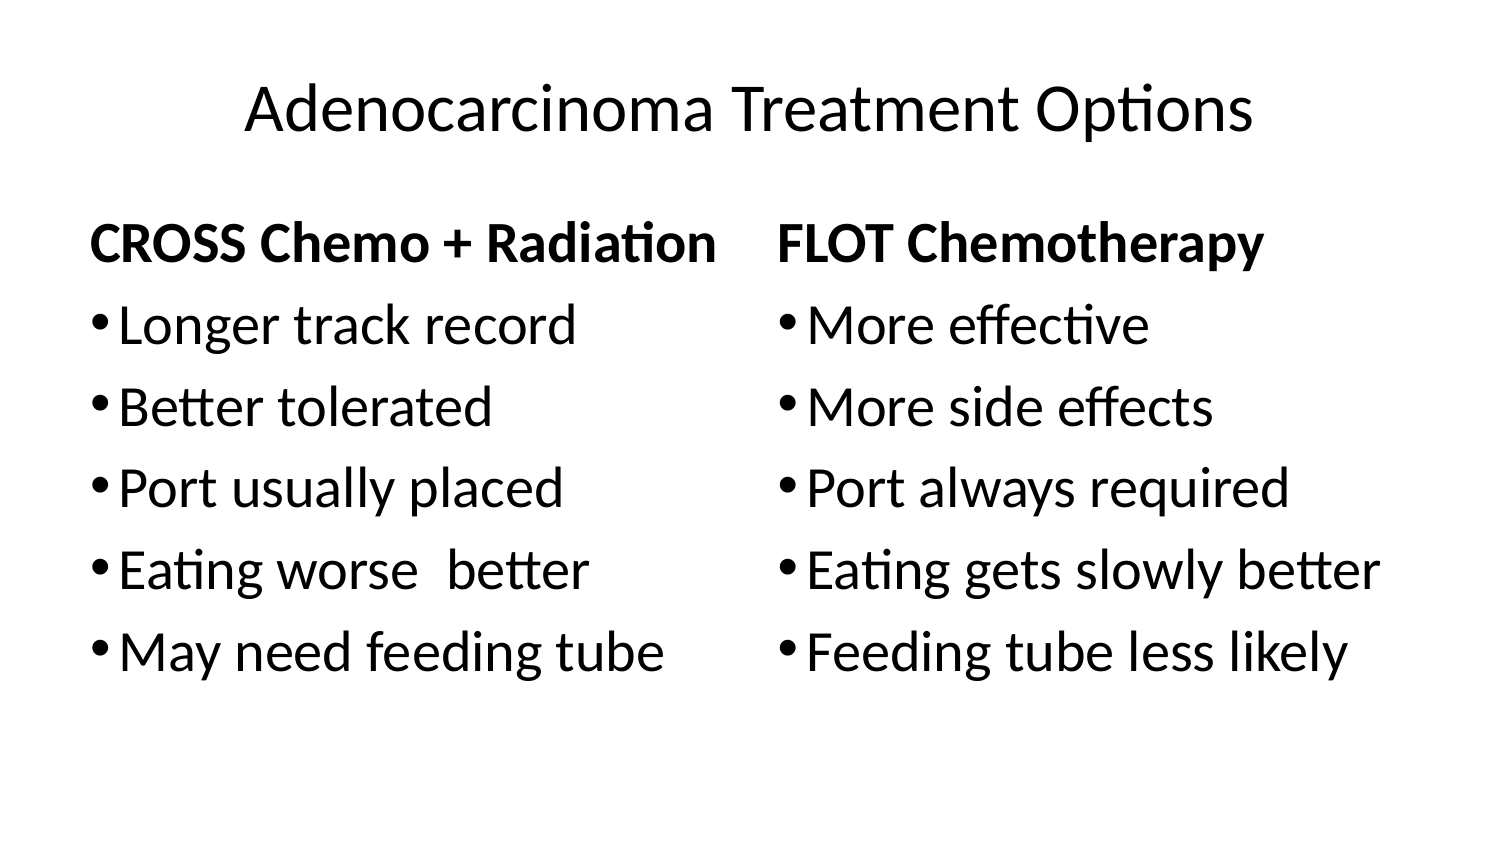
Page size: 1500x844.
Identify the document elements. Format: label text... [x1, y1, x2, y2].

title Adenocarcinoma Treatment Options [75, 33, 1425, 175]
list FLOT Chemotherapy More effective More side effects Port always required Eating gets slowly better Feeding tube less likely [762, 196, 1425, 754]
